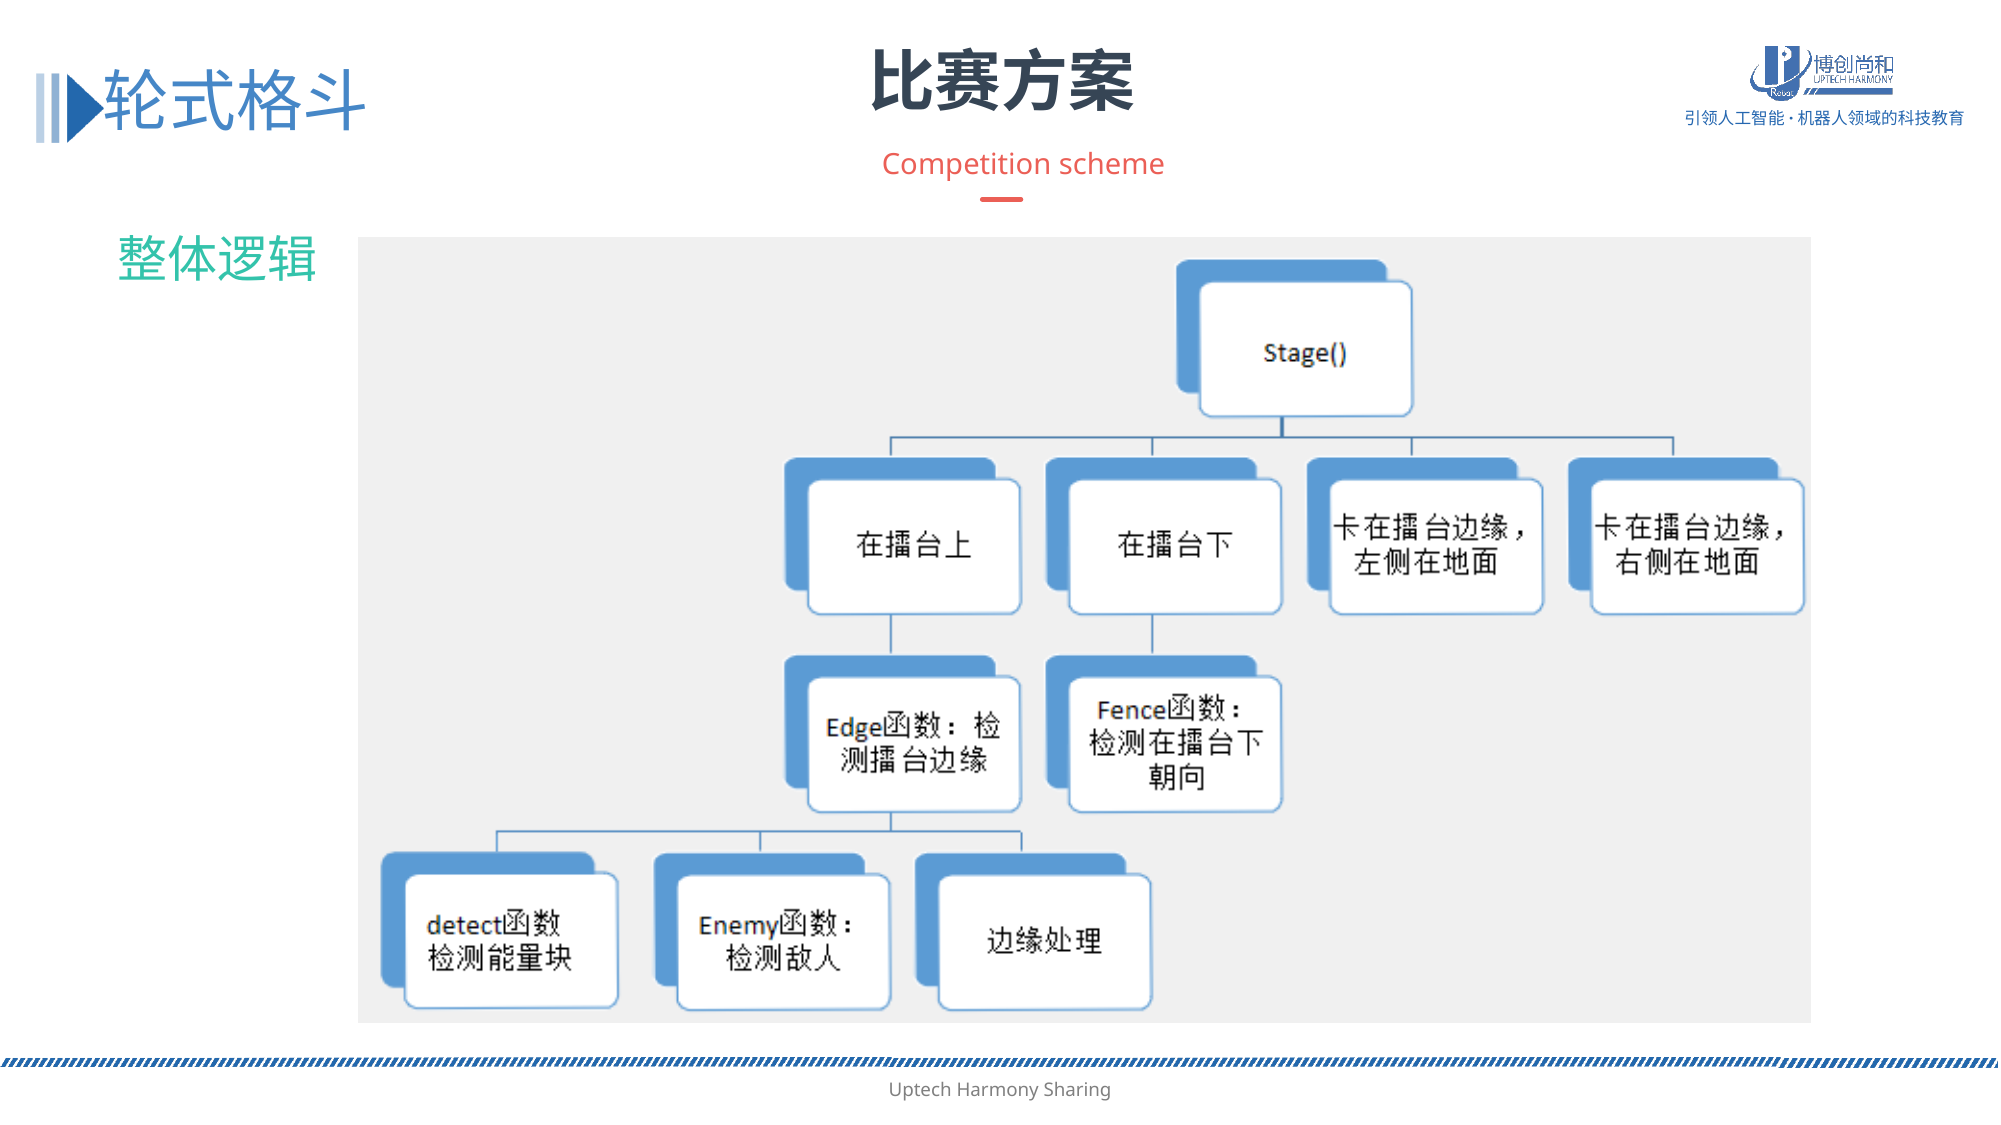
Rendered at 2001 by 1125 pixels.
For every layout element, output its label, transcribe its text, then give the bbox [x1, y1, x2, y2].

text_box 整体逻辑 [103, 219, 651, 295]
picture [1750, 46, 1893, 101]
picture [358, 237, 1811, 1023]
slide_number [1517, 1060, 1968, 1121]
picture [36, 73, 104, 143]
text_box 比赛方案 [853, 31, 1150, 127]
text_box Competition scheme [641, 127, 1406, 188]
picture [0, 1057, 1998, 1068]
text_box 轮式格斗 [87, 9, 1741, 148]
footer Uptech Harmony Sharing [662, 1060, 1338, 1121]
